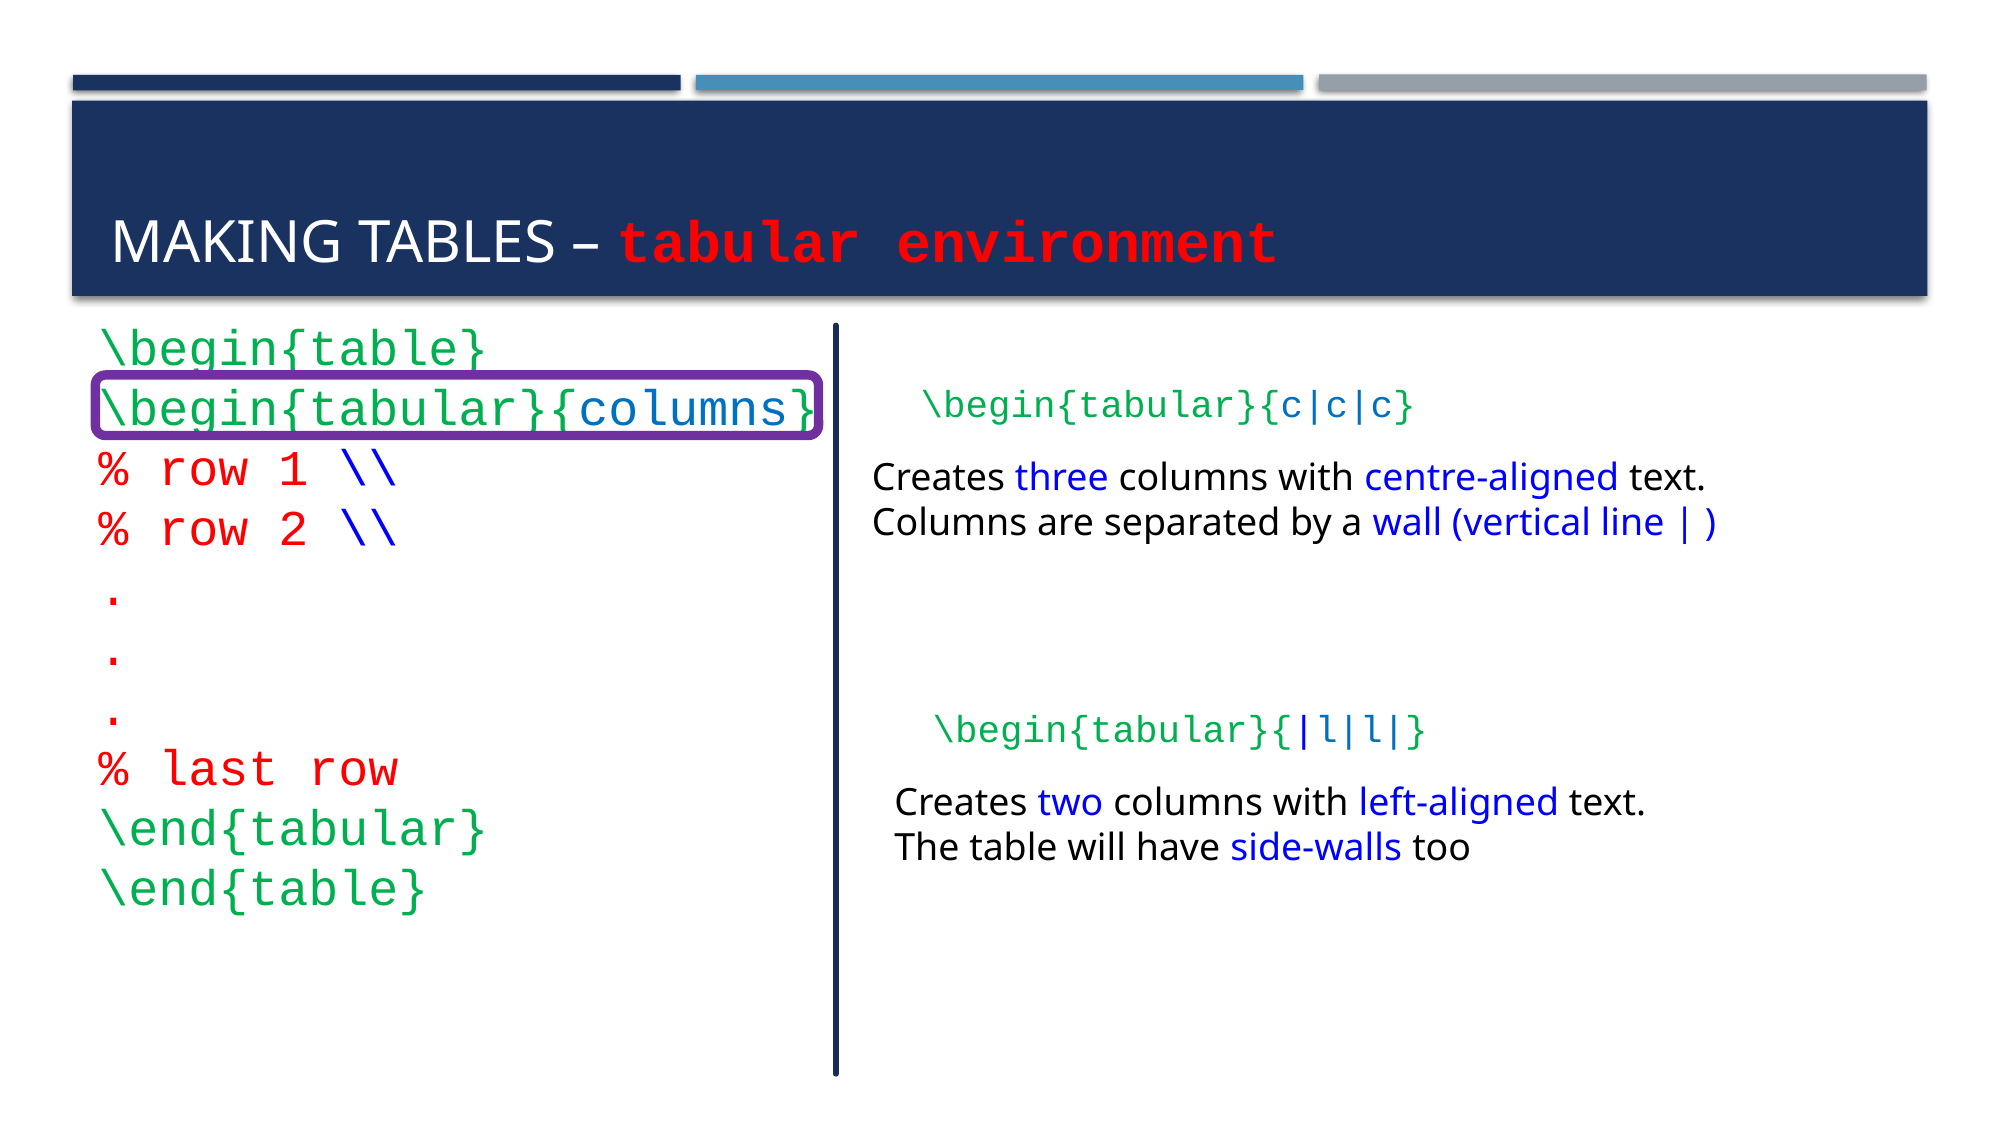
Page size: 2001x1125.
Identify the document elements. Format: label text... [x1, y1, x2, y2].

text_box Creates two columns with left-aligned text. The table will have side-walls too [879, 770, 1661, 876]
text_box \begin{tabular}{c|c|c} [905, 372, 1431, 433]
text_box Creates three columns with centre-aligned text. Columns are separated by a wall (vertical line | ) [857, 445, 1732, 551]
text_box [93, 373, 821, 438]
text_box \begin{tabular}{|l|l|} [917, 697, 1443, 758]
title Making tables – tabular environment [95, 115, 1905, 282]
text_box \begin{table} \begin{tabular}{columns} % row 1 \\ % row 2 \\ . . . % last row \end{tabular} \end{table} [83, 308, 836, 924]
